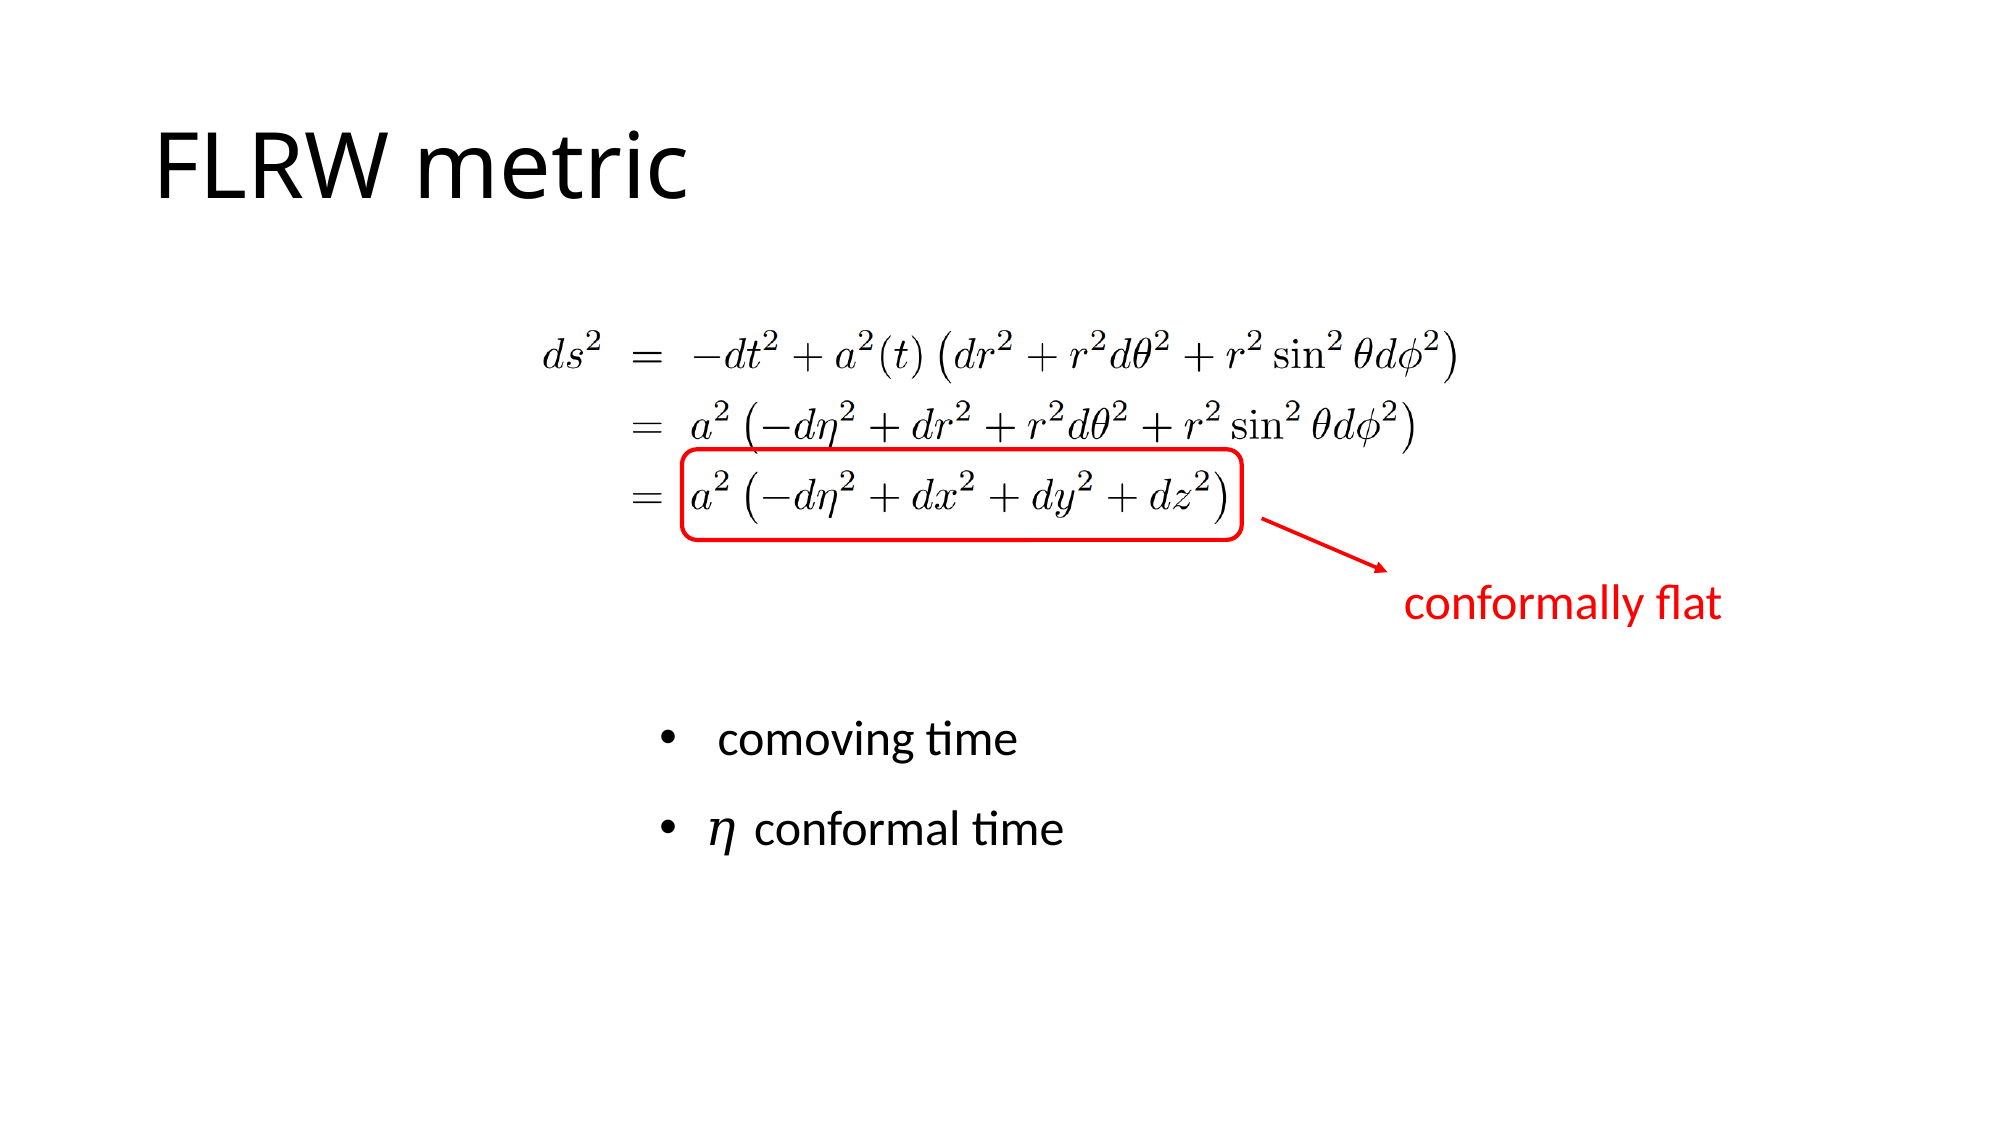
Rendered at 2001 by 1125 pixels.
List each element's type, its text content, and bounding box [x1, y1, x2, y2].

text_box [1261, 518, 1388, 573]
picture [536, 306, 1464, 544]
text_box conformally flat [1389, 562, 1738, 638]
title FLRW metric [137, 59, 1863, 278]
